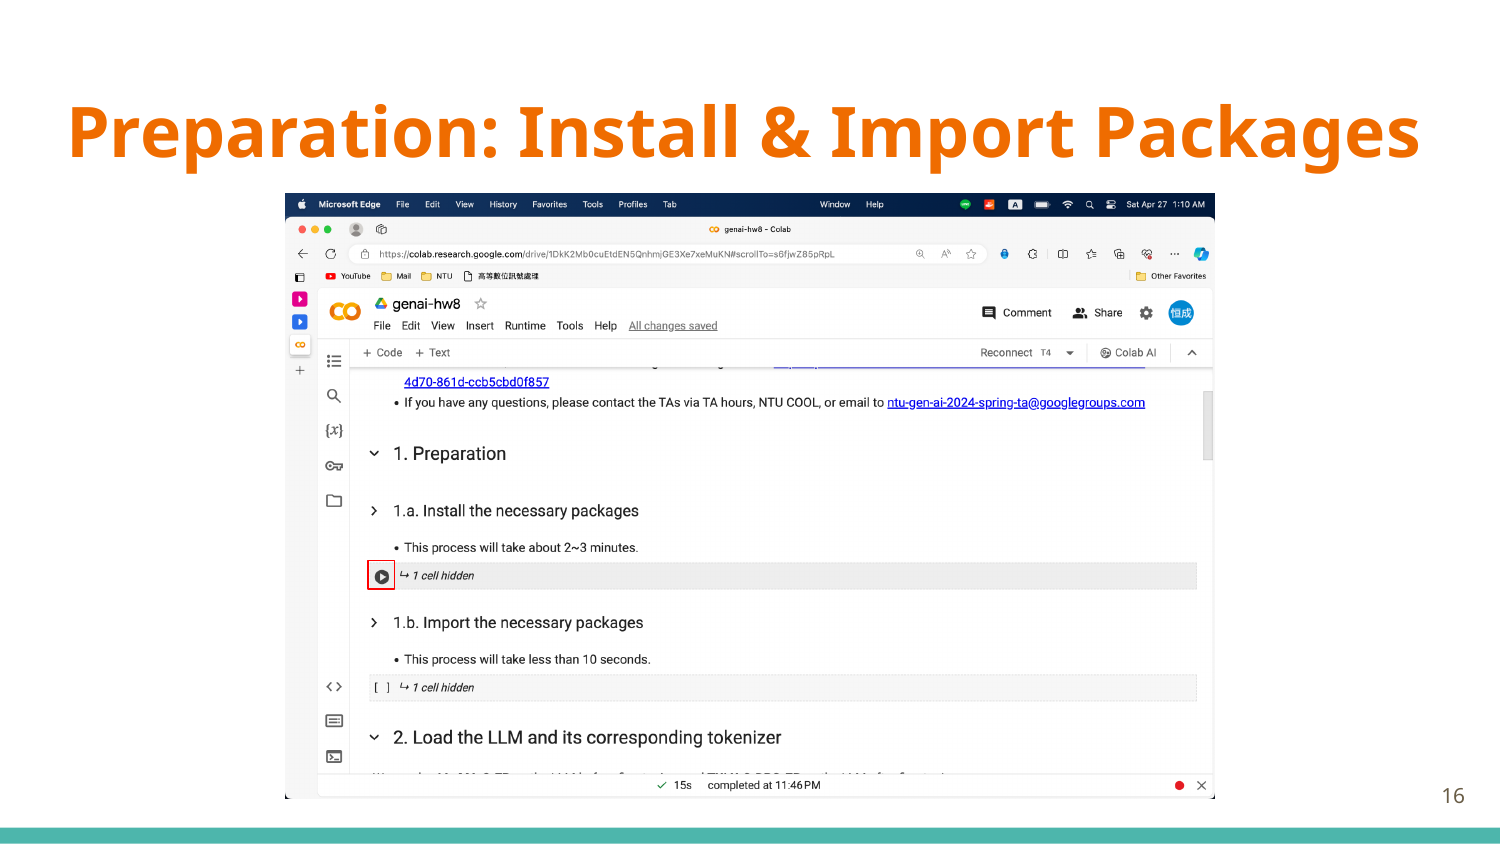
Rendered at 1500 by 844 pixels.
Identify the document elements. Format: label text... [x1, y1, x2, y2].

slide_number 16 [1389, 764, 1480, 830]
picture [284, 193, 1216, 799]
title Preparation: Install & Import Packages [51, 72, 1449, 189]
